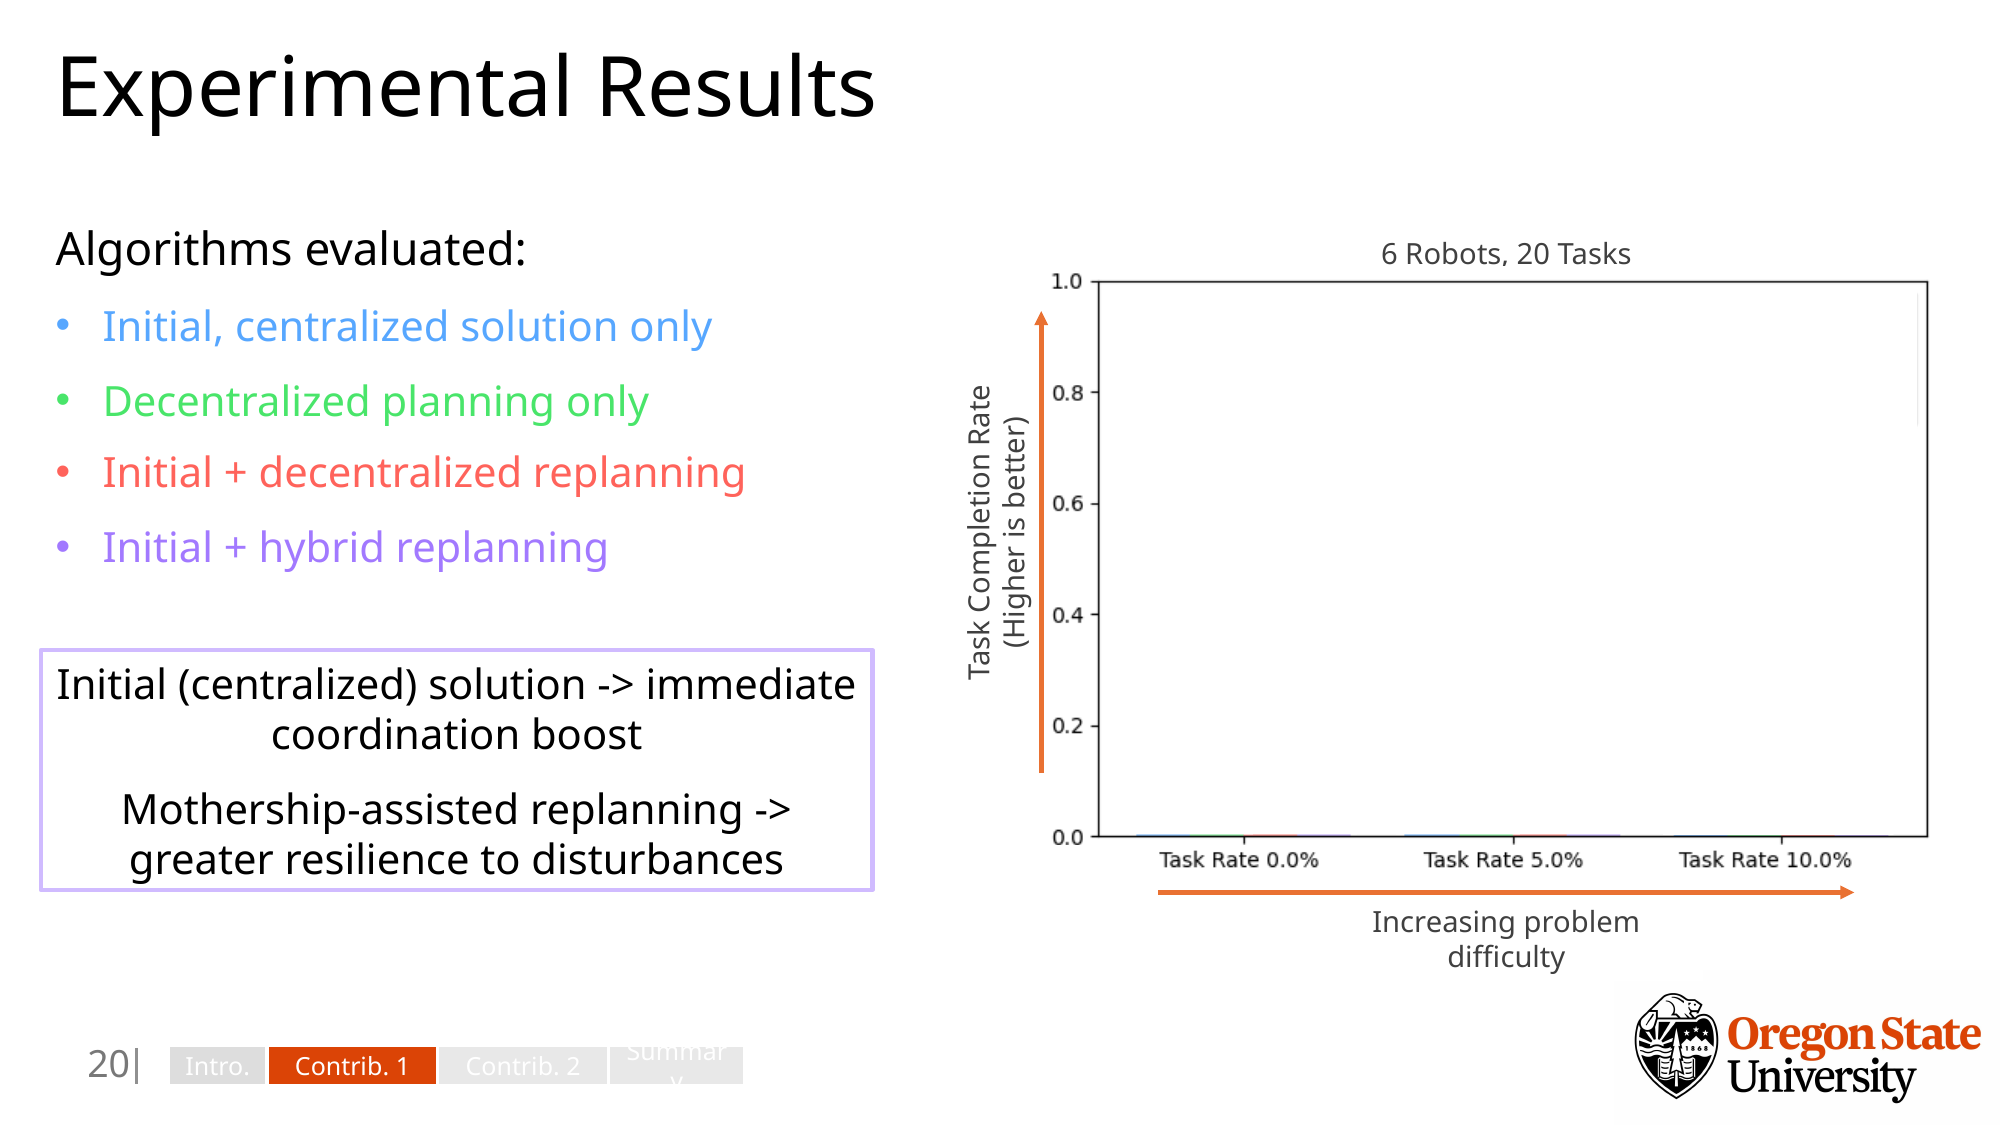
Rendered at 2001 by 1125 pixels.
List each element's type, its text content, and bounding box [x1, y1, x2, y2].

text_box Initial (centralized) solution -> immediate coordination boost Mothership-assisted replanning -> greater resilience to disturbances [40, 650, 873, 890]
slide_number 19 [72, 1035, 523, 1096]
text_box Task Completion Rate (Higher is better) [952, 335, 1001, 730]
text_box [135, 1044, 746, 1086]
picture [1614, 970, 2000, 1125]
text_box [1001, 227, 1934, 879]
text_box Increasing problem difficulty [1309, 896, 1704, 982]
text_box Initial + decentralized replanning Initial + hybrid replanning [40, 438, 952, 579]
text_box Experimental Results [40, 25, 1747, 141]
text_box Algorithms evaluated: Initial, centralized solution only Decentralized planning only [40, 212, 987, 432]
